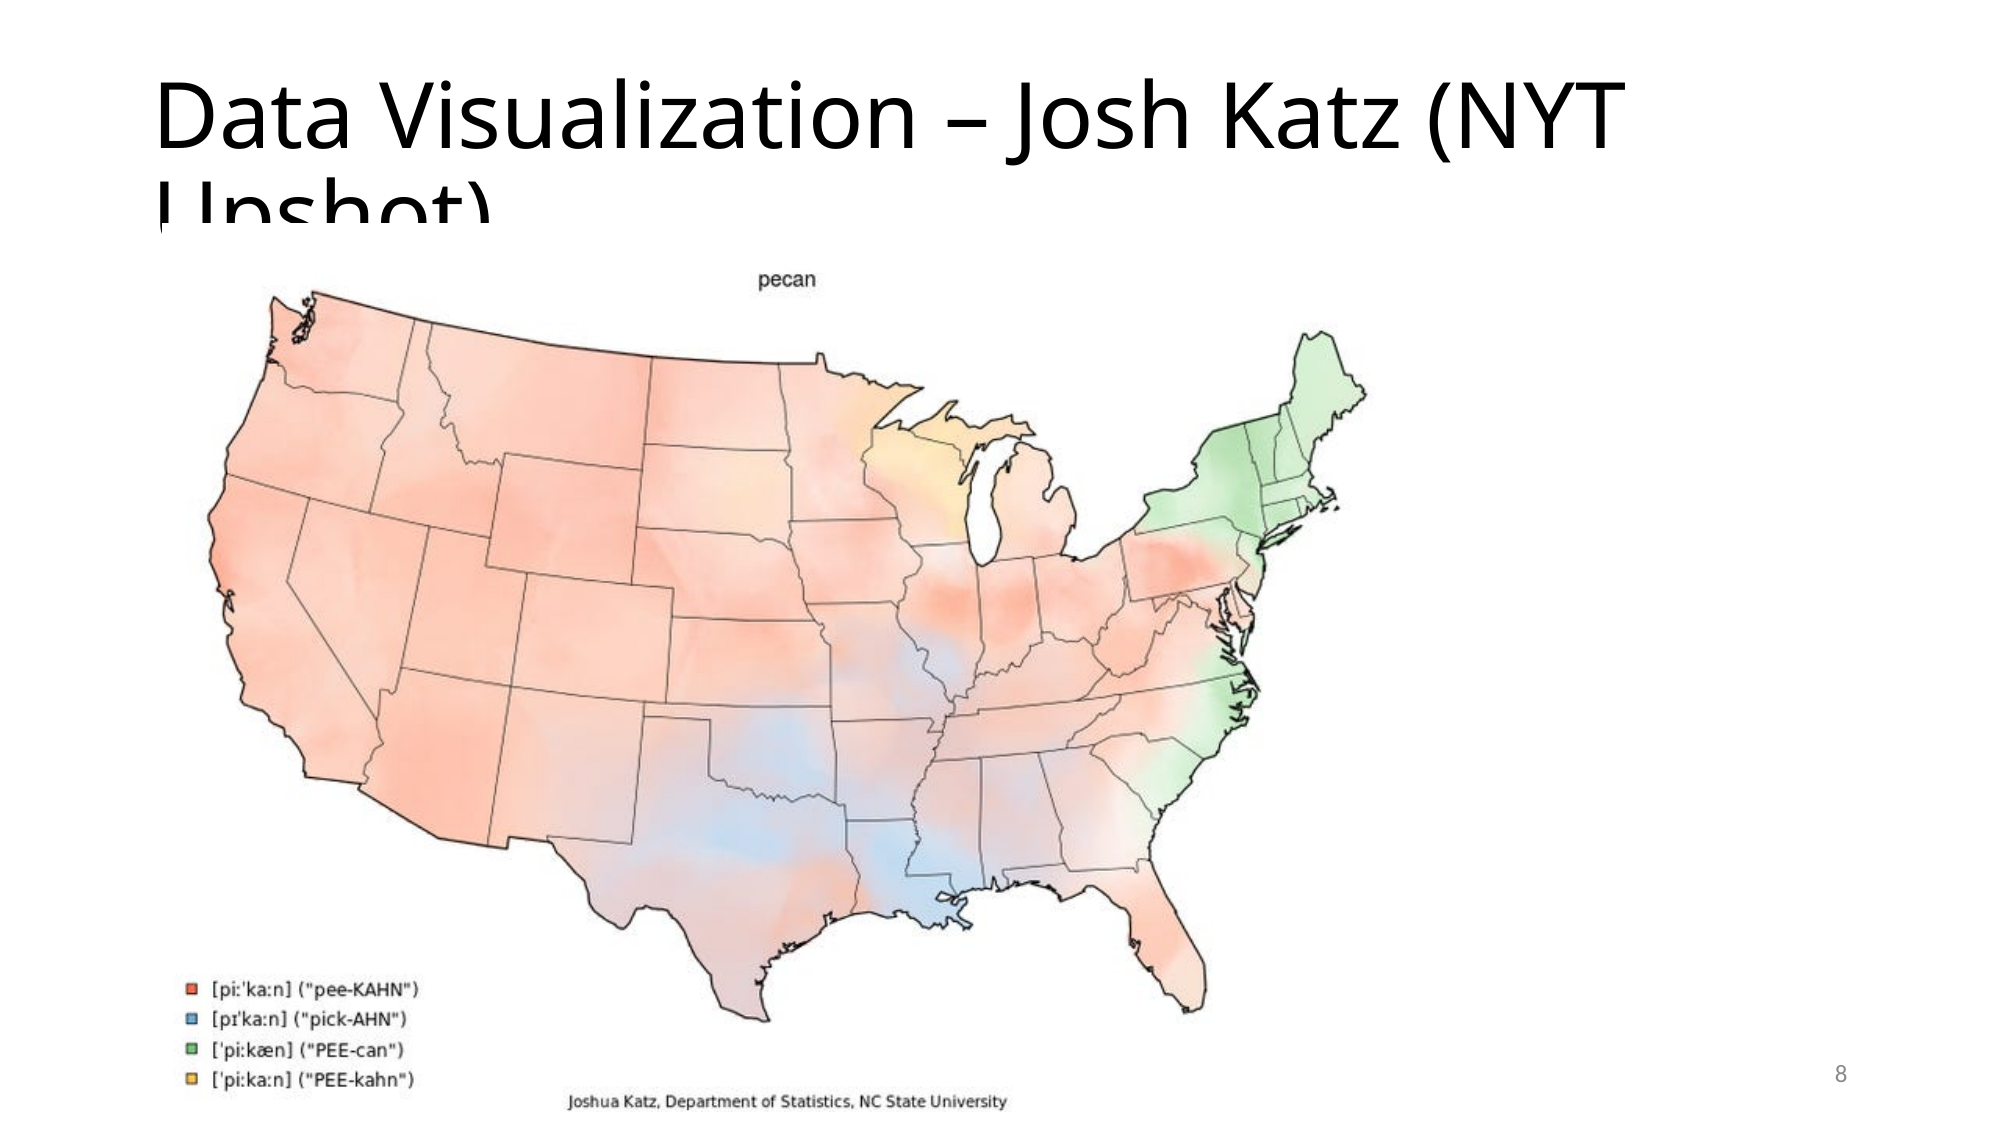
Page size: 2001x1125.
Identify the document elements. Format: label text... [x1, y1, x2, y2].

picture [162, 223, 1413, 1112]
title Data Visualization – Josh Katz (NYT Upshot) [137, 59, 1863, 278]
slide_number 8 [1413, 1042, 1863, 1103]
